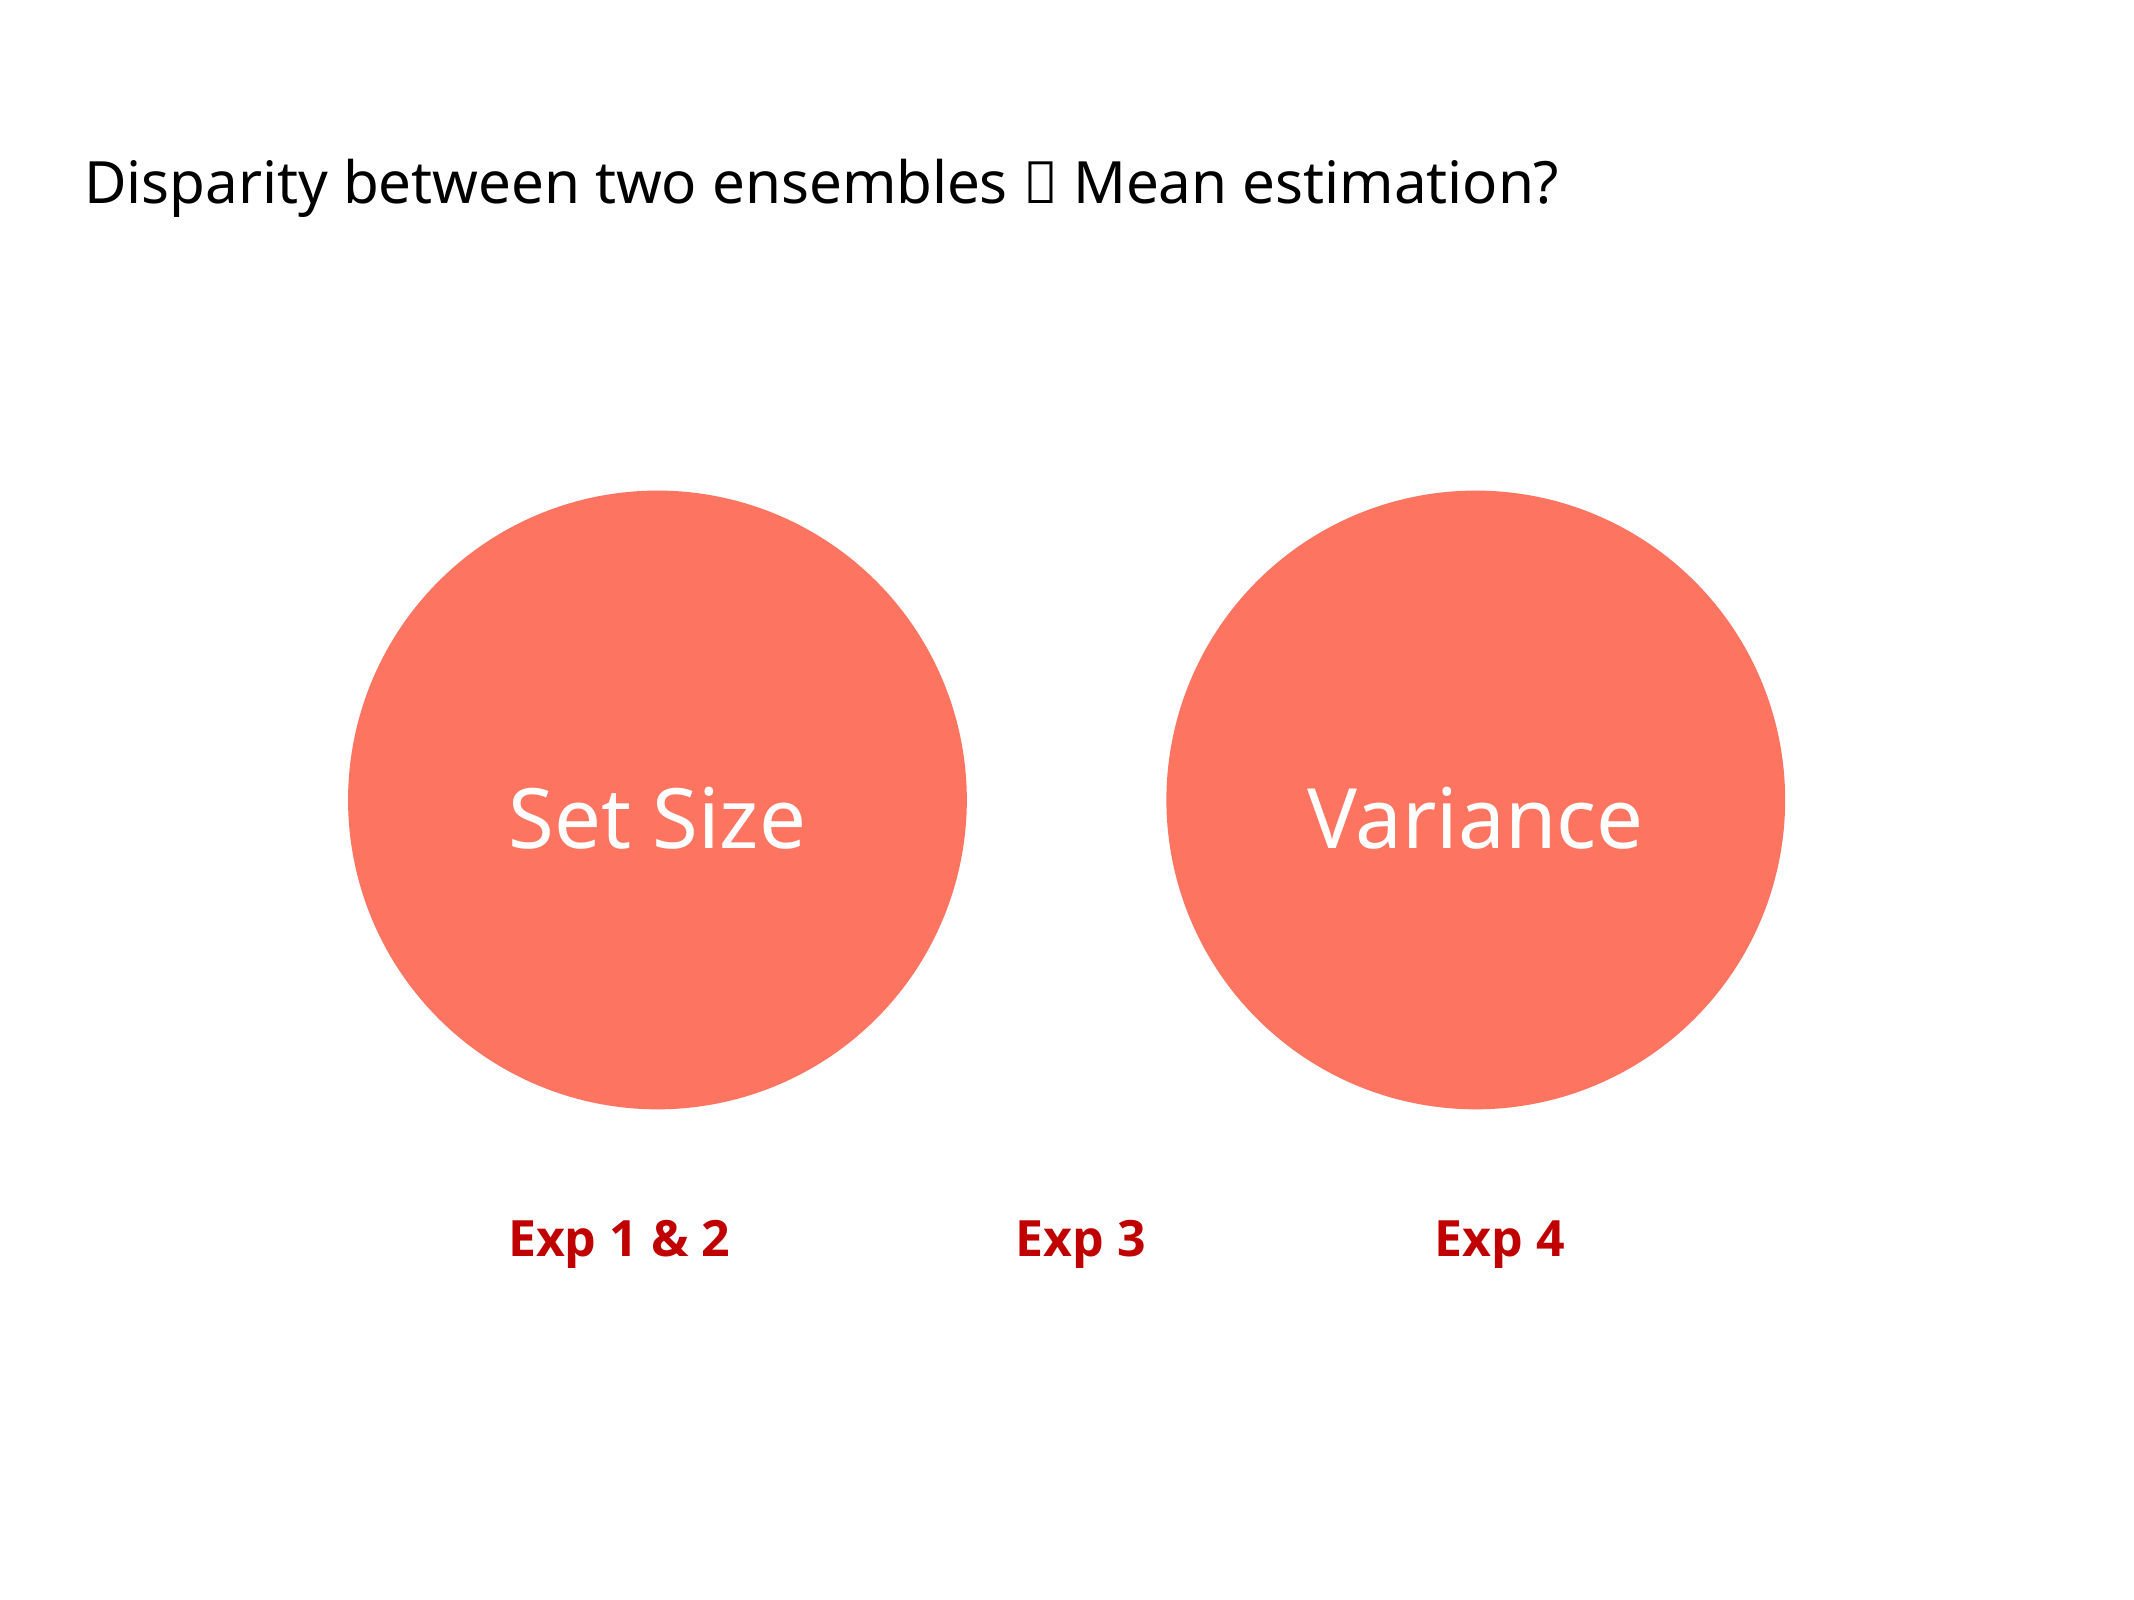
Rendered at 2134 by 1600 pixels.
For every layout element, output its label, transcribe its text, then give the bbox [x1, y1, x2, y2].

text_box Exp 4 [1386, 1184, 1614, 1288]
title Disparity between two ensembles  Mean estimation? [71, 72, 2080, 275]
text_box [1166, 490, 1786, 1110]
text_box Exp 1 & 2 [462, 1184, 776, 1288]
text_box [347, 490, 968, 1110]
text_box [966, 1047, 1238, 1288]
